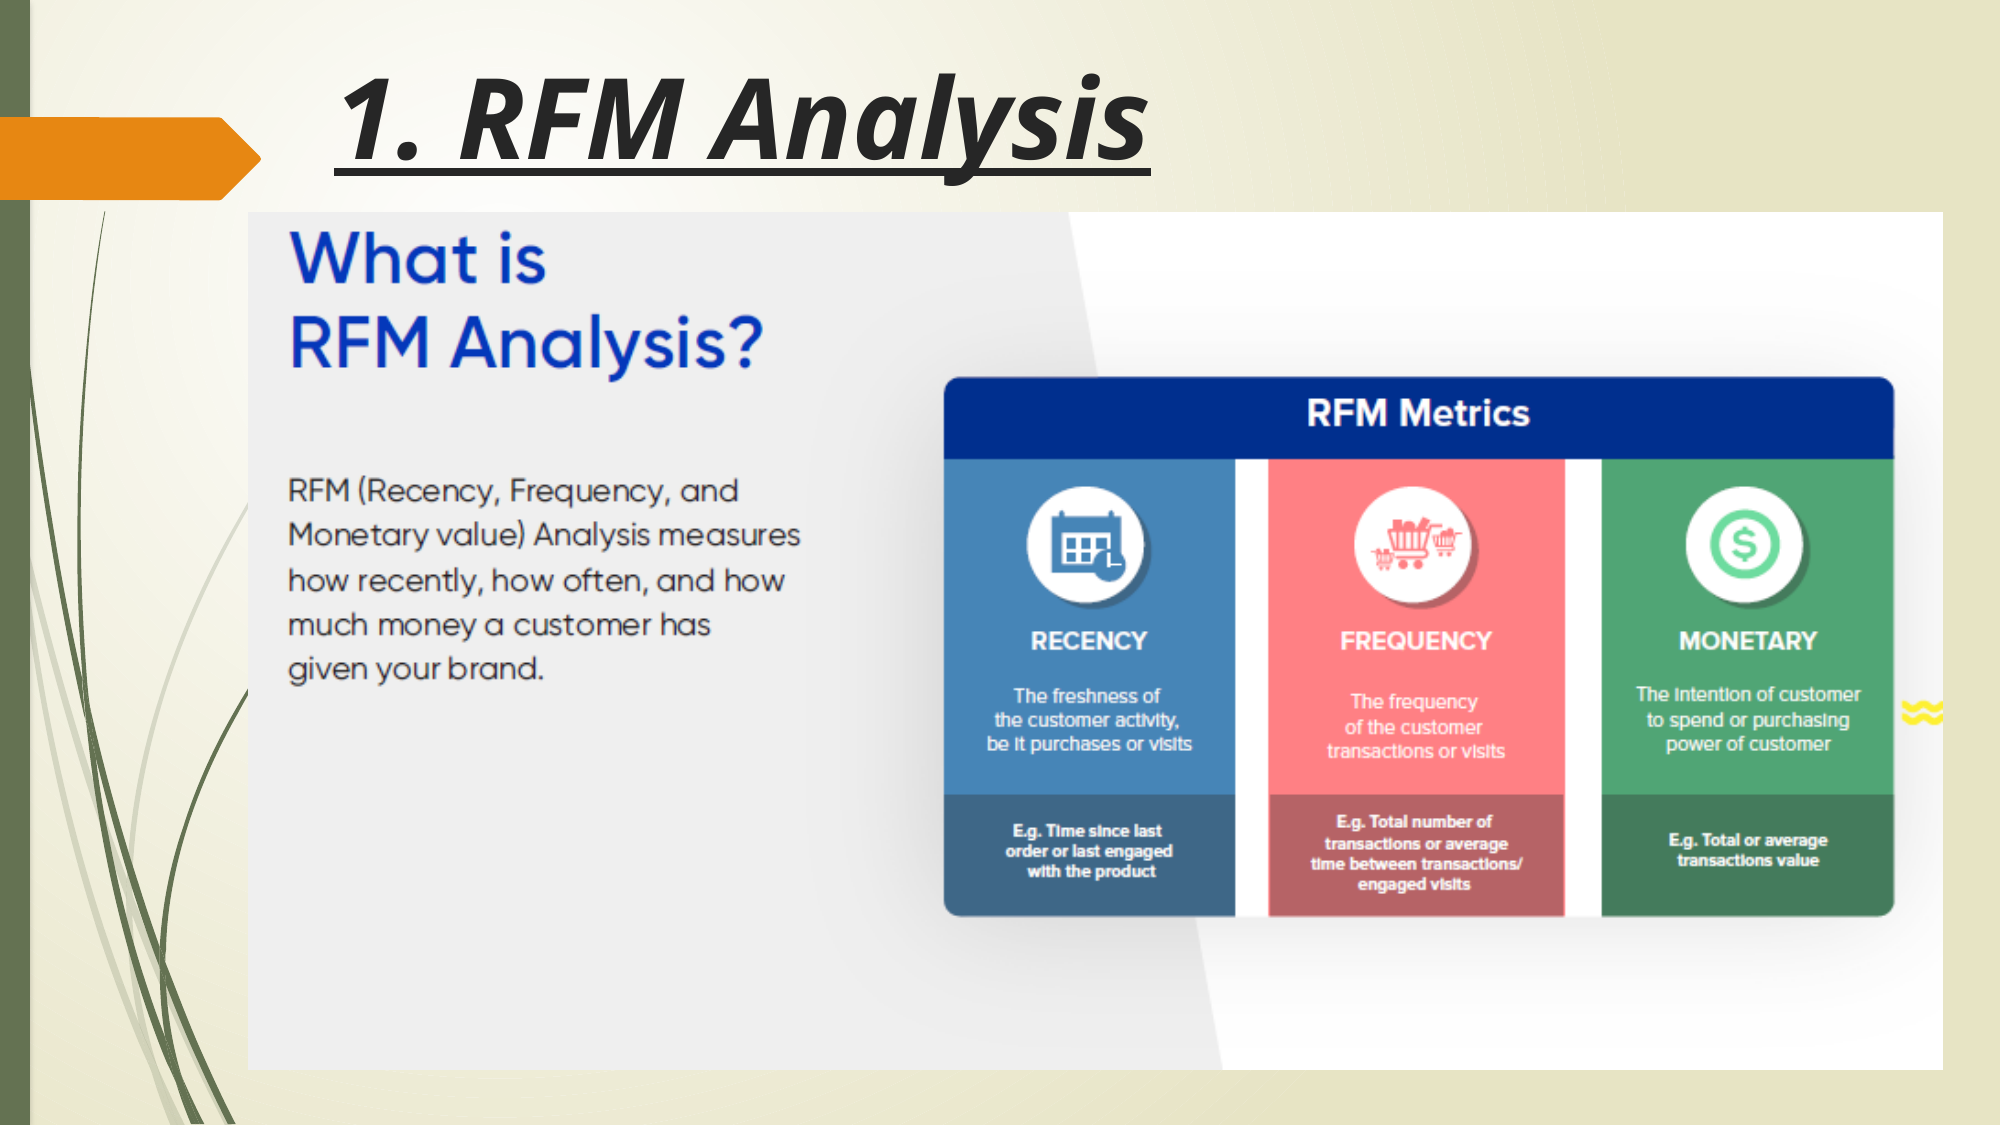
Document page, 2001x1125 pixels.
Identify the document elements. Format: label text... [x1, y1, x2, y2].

title 1. RFM Analysis [319, 39, 1782, 212]
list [248, 212, 1943, 1071]
